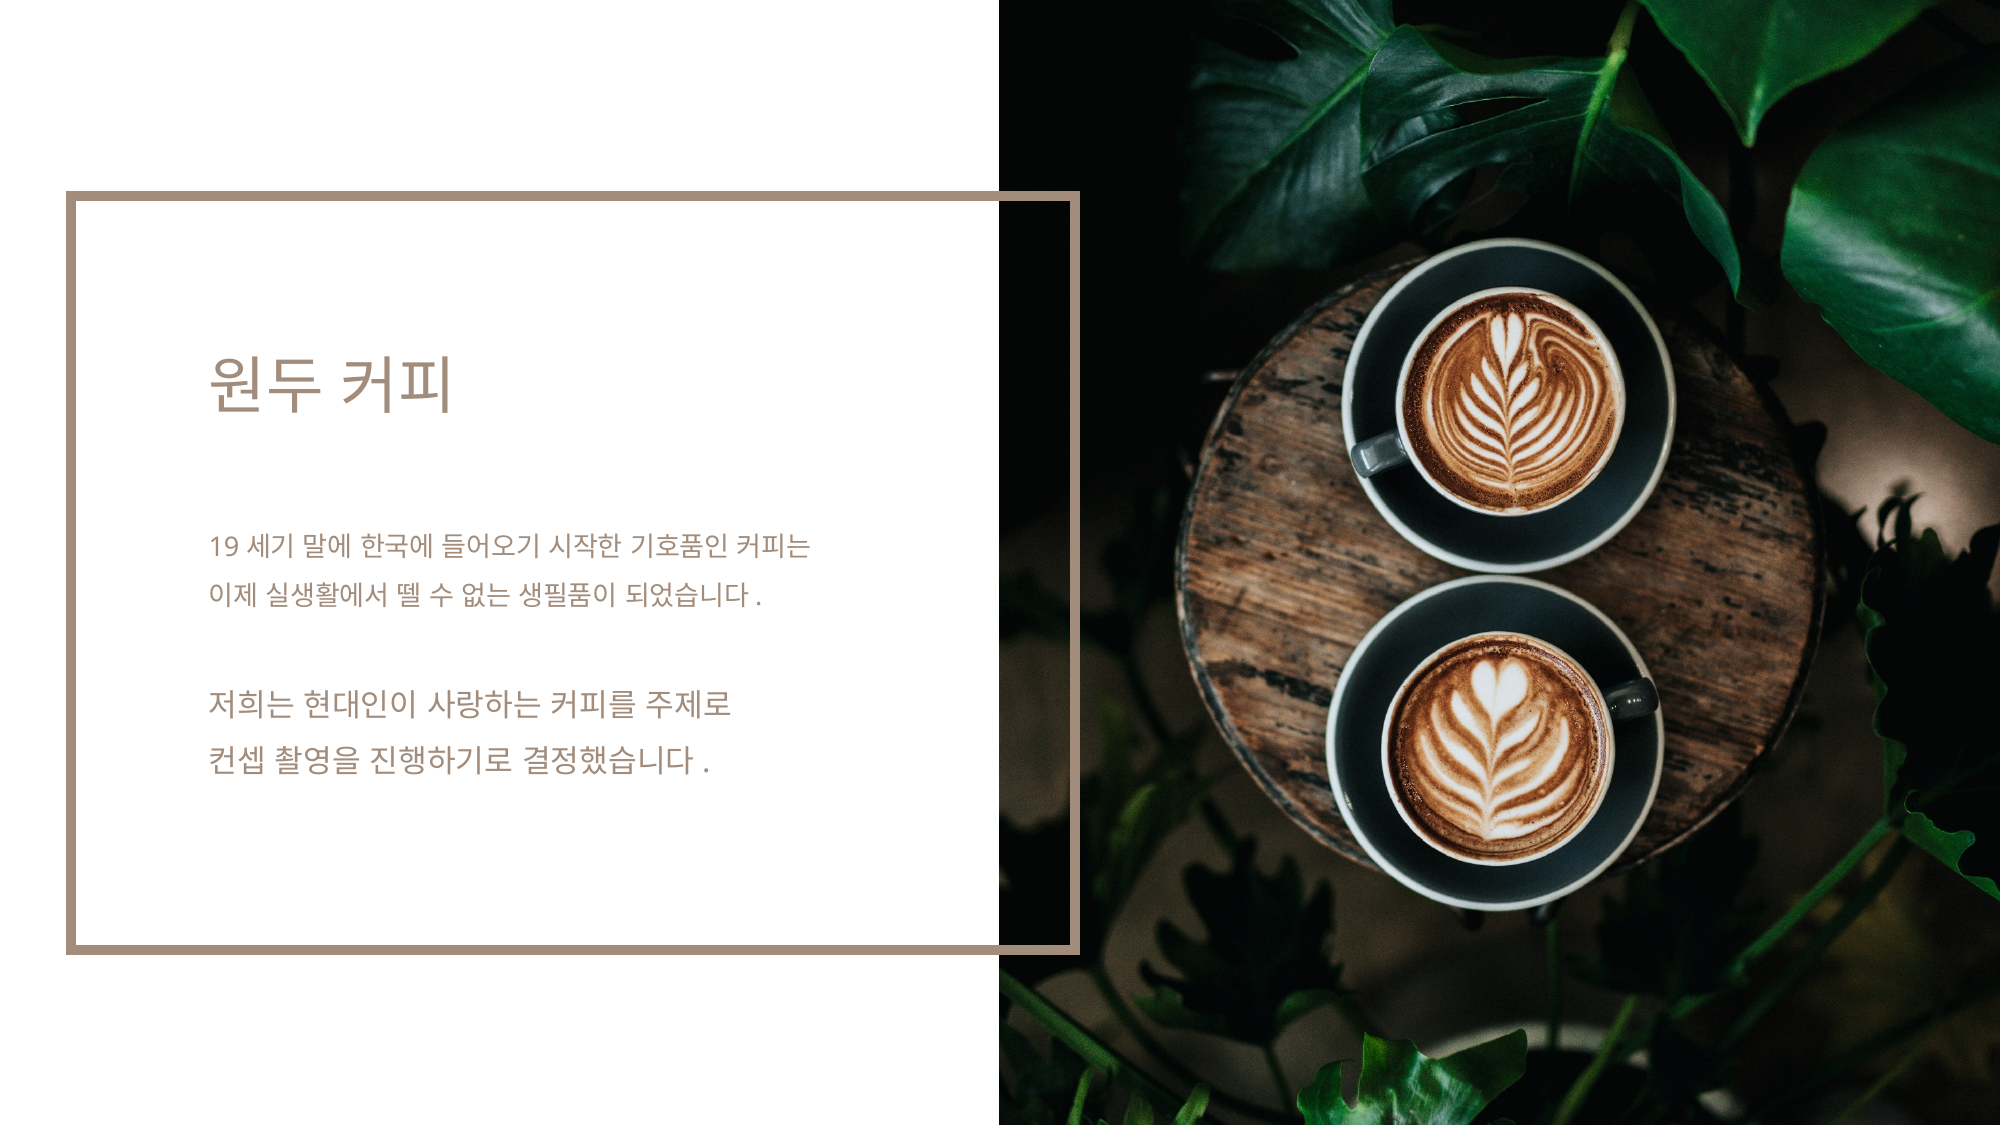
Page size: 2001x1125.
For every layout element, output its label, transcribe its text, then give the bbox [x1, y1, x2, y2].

text_box [70, 195, 999, 951]
picture [999, 0, 2000, 1125]
text_box 19세기 말에 한국에 들어오기 시작한 기호품인 커피는 이제 실생활에서 뗄 수 없는 생필품이 되었습니다. 저희는 현대인이 사랑하는 커피를 주제로 컨셉 촬영을 진행하기로 결정했습니다. [193, 505, 999, 787]
text_box 원두 커피 [193, 338, 999, 429]
